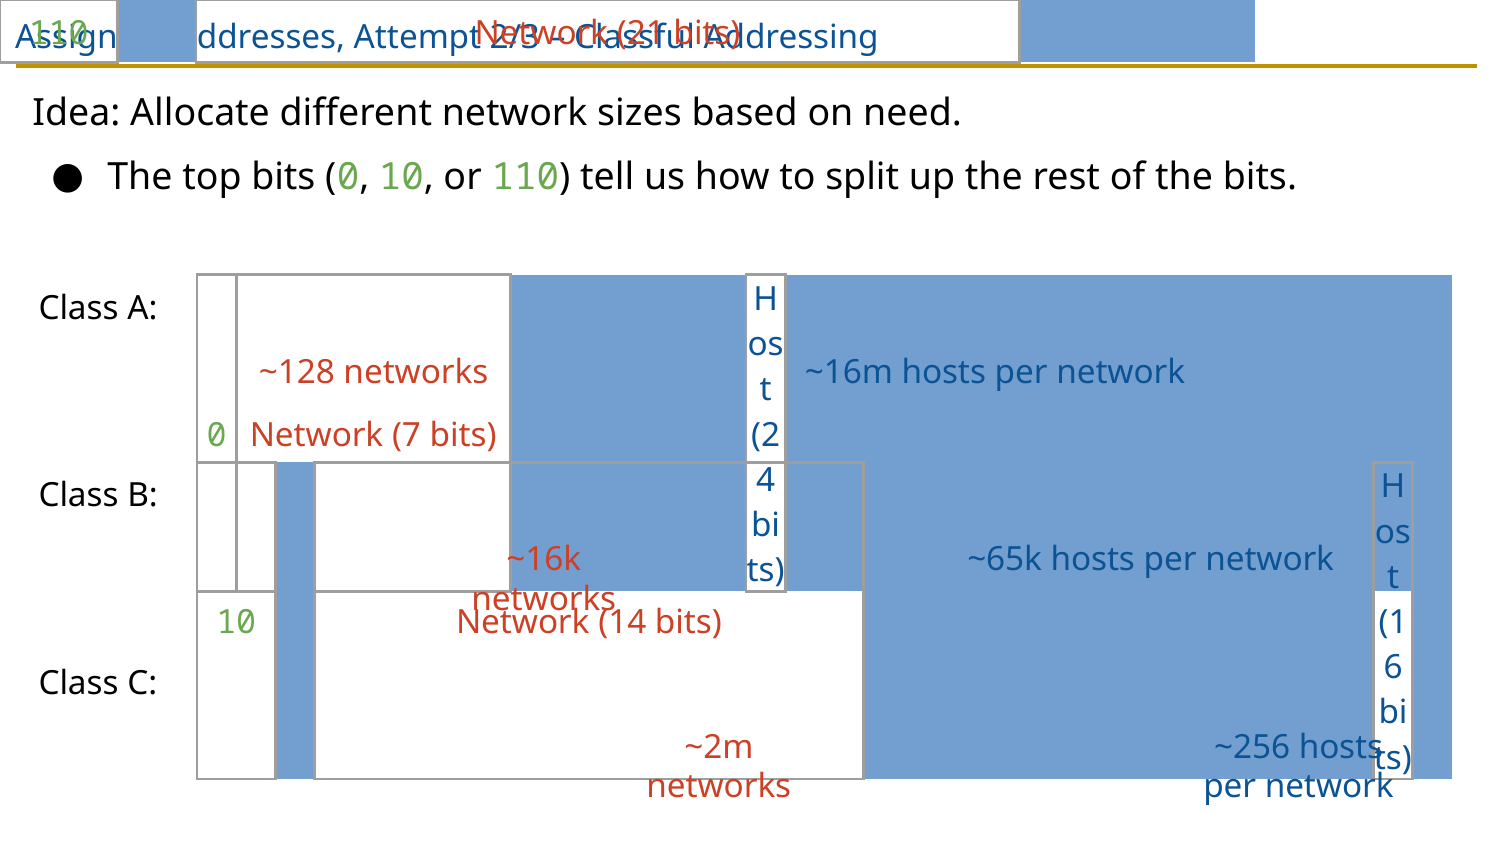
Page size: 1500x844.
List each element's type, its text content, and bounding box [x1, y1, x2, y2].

table_header Network (14 bits) [316, 464, 862, 778]
table_header 10 [198, 464, 274, 778]
table_header 110 [1, 1, 116, 61]
table_header Host (16 bits) [1375, 464, 1411, 778]
text_box ~16k networks [432, 537, 655, 618]
text_box ~256 hosts per network [1194, 724, 1403, 805]
text_box ~128 networks [258, 349, 490, 390]
text_box ~16m hosts per network [802, 349, 1189, 390]
text_box ~2m networks [607, 724, 830, 805]
table_header Network (7 bits) [238, 276, 509, 462]
title Assigning Addresses, Attempt 2/3 – Classful Addressing [0, 0, 1500, 65]
table_header Network (21 bits) [197, 1, 1018, 61]
text_box Class A: [38, 285, 172, 326]
table_header 0 [198, 276, 235, 461]
table_header Host (24 bits) [747, 276, 784, 461]
text_box Class C: [38, 660, 172, 701]
text_box ~65k hosts per network [957, 537, 1345, 578]
text_box Class B: [38, 473, 172, 514]
list Idea: Allocate different network sizes based on need. The top bits (0, 10, or 110) tell us how to split up the rest of the bits. [17, 65, 1480, 236]
